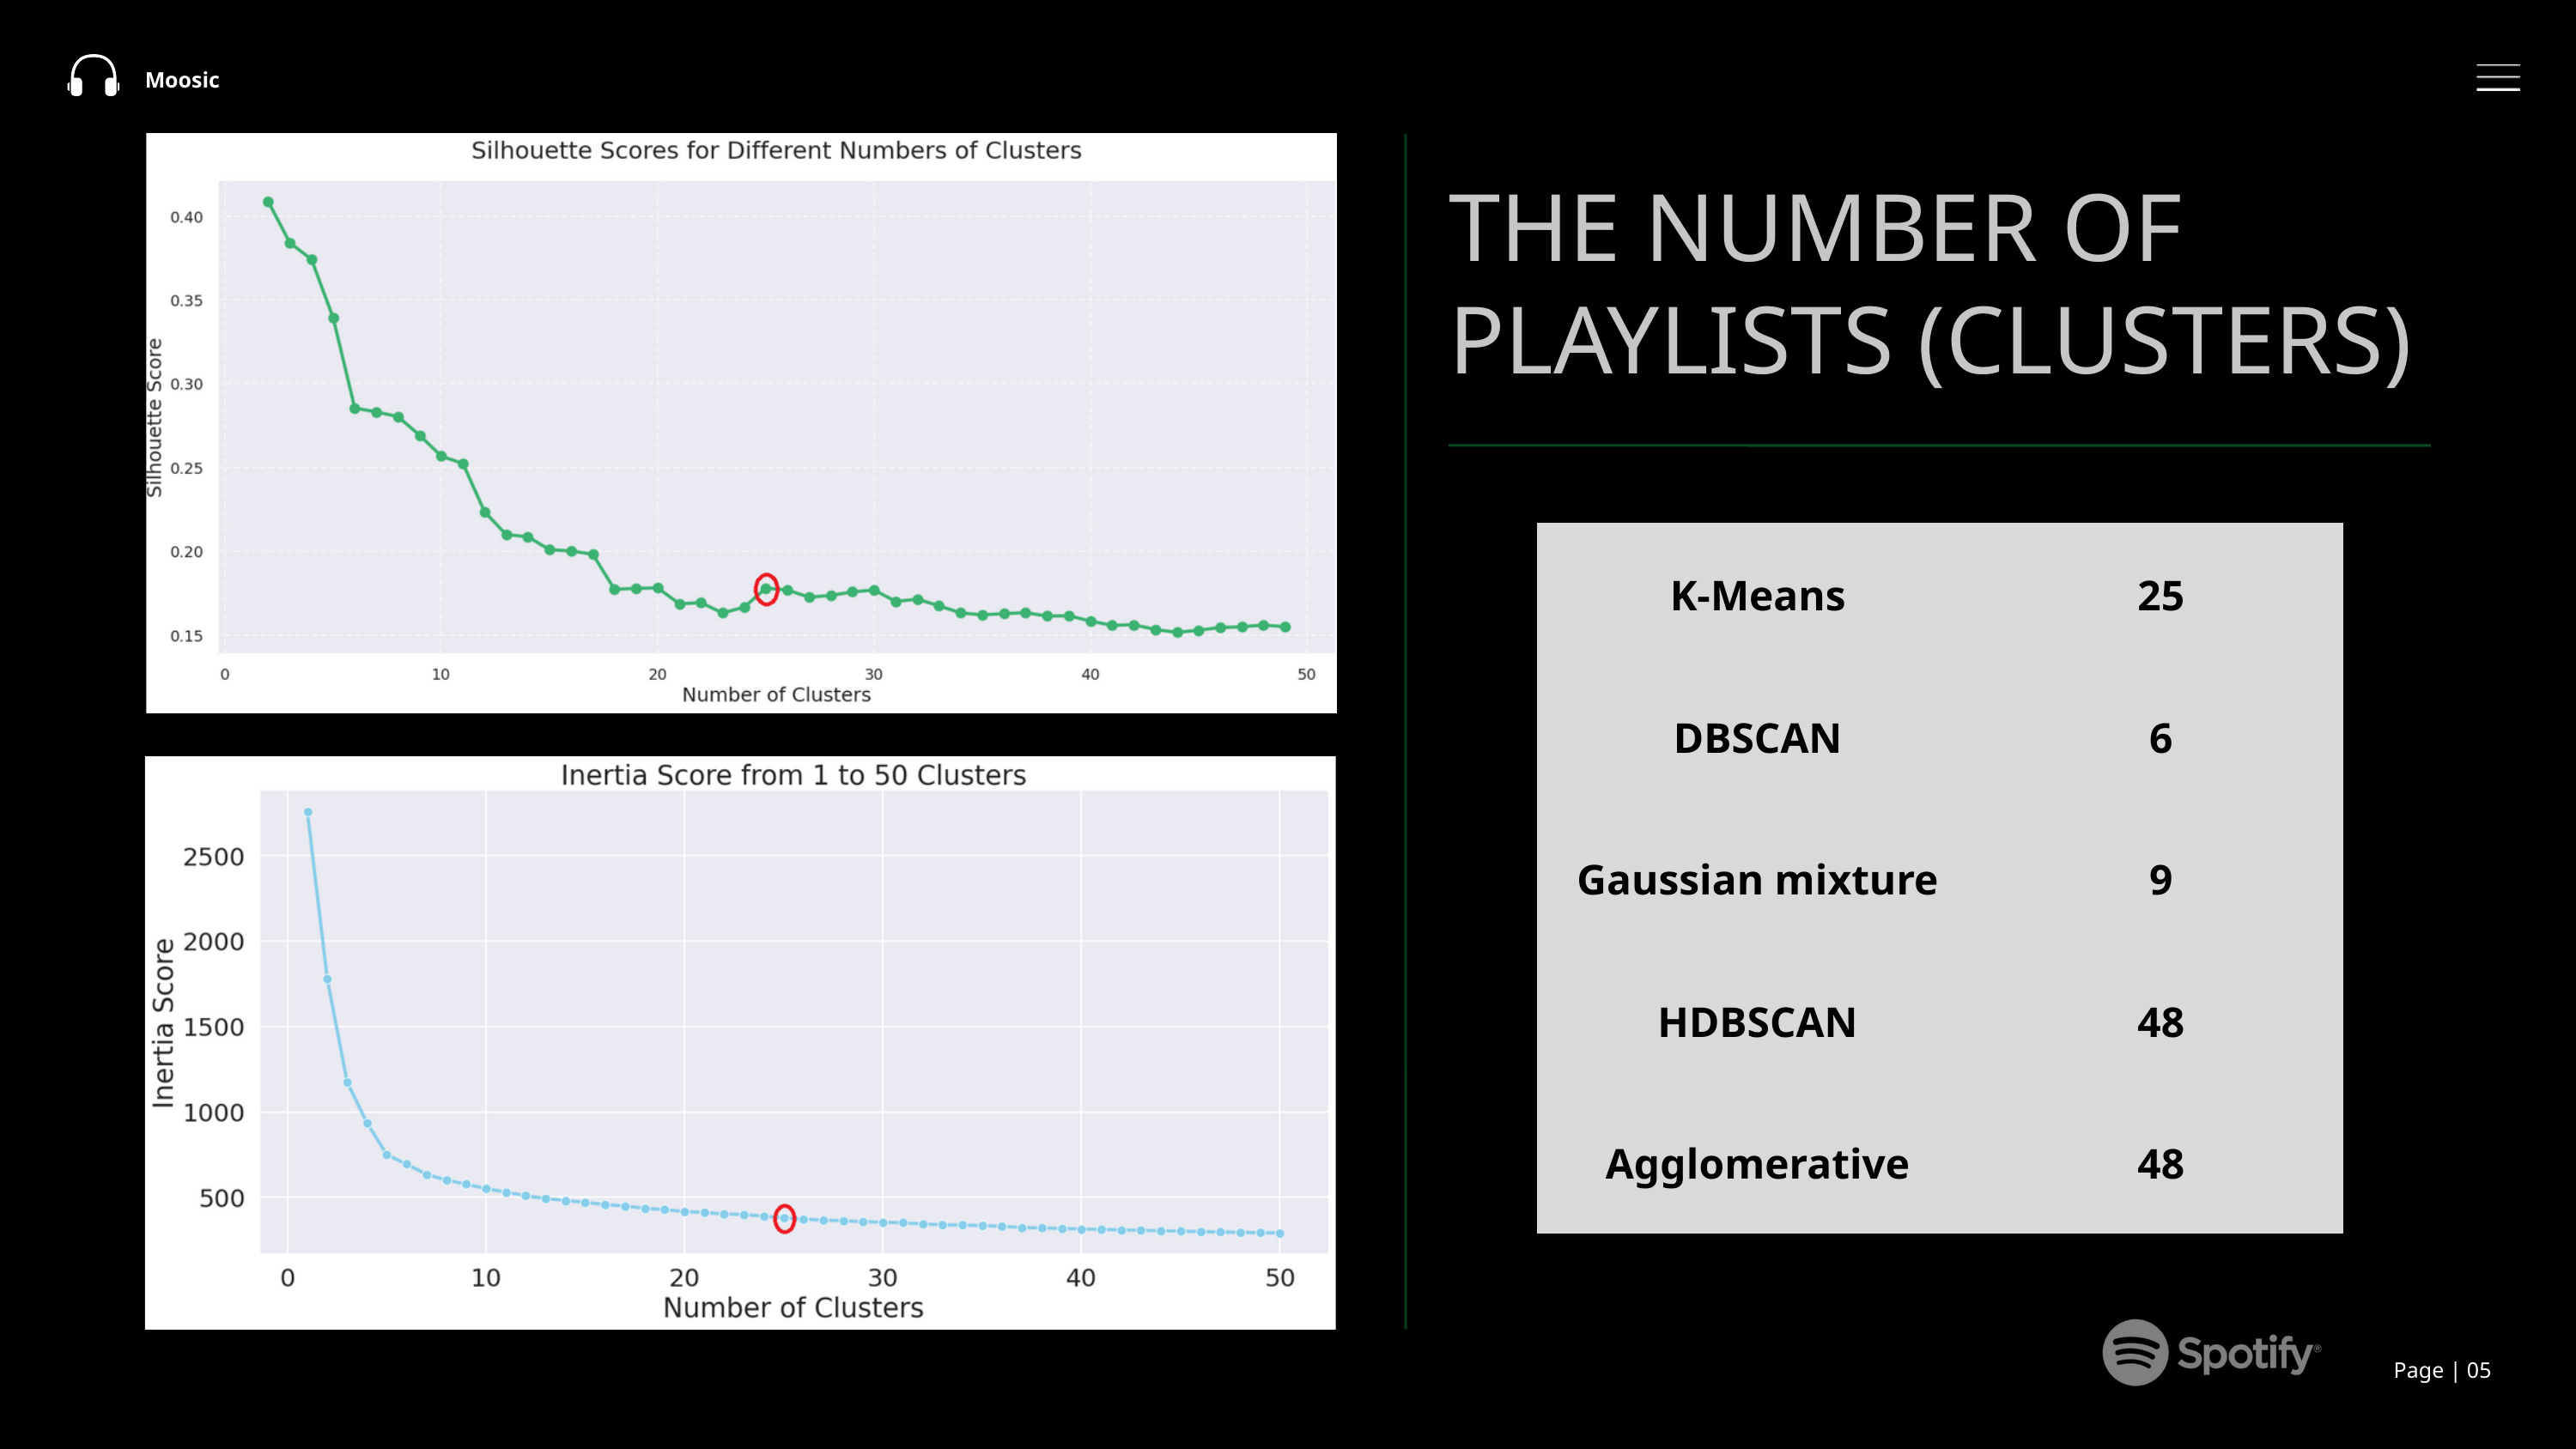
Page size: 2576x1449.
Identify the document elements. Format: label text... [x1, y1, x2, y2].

table_cell 6 [1979, 665, 2343, 807]
table_cell Gaussian mixture [1537, 807, 1979, 949]
table_cell 48 [1979, 1092, 2343, 1234]
text_box THE NUMBER OF PLAYLISTS (CLUSTERS) [1449, 167, 2432, 393]
text_box [2476, 64, 2521, 91]
text_box [146, 133, 1338, 713]
table_cell 9 [1979, 807, 2343, 949]
table_cell Agglomerative [1537, 1092, 1979, 1234]
table_header K-Means [1537, 523, 1979, 665]
text_box Moosic [144, 62, 363, 93]
text_box [2059, 1309, 2361, 1401]
text_box Page | 05 [2361, 1352, 2492, 1383]
table_cell 48 [1979, 949, 2343, 1092]
table_cell HDBSCAN [1537, 949, 1979, 1092]
text_box [144, 756, 1336, 1330]
text_box [67, 54, 120, 96]
table_cell DBSCAN [1537, 665, 1979, 807]
table_header 25 [1979, 523, 2343, 665]
